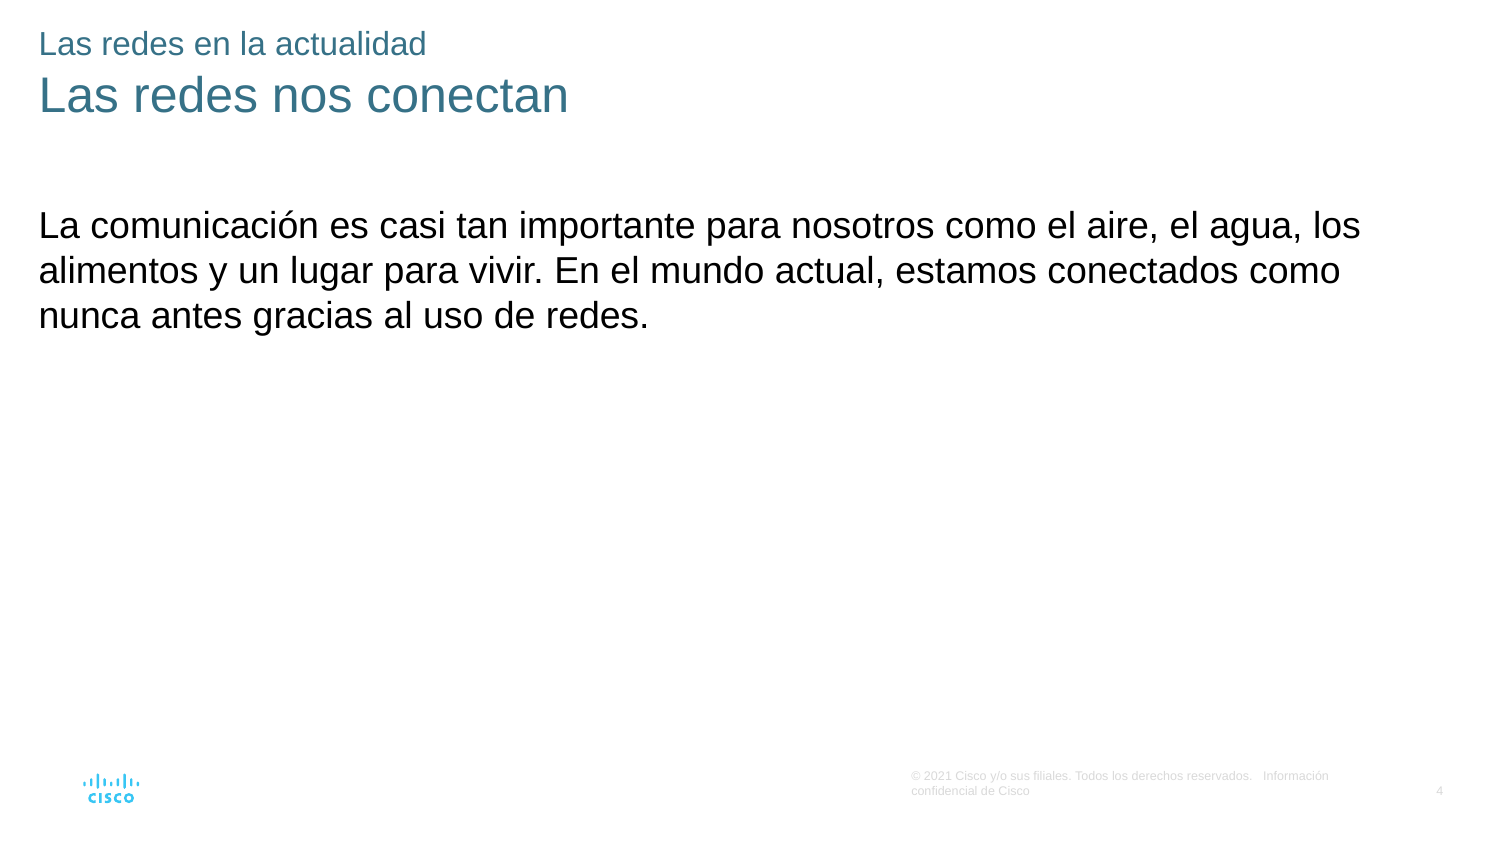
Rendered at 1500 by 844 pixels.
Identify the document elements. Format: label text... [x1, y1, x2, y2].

list La comunicación es casi tan importante para nosotros como el aire, el agua, los alimentos y un lugar para vivir. En el mundo actual, estamos conectados como nunca antes gracias al uso de redes. [23, 135, 1476, 373]
text_box Las redes en la actualidad Las redes nos conectan [23, 10, 1500, 135]
